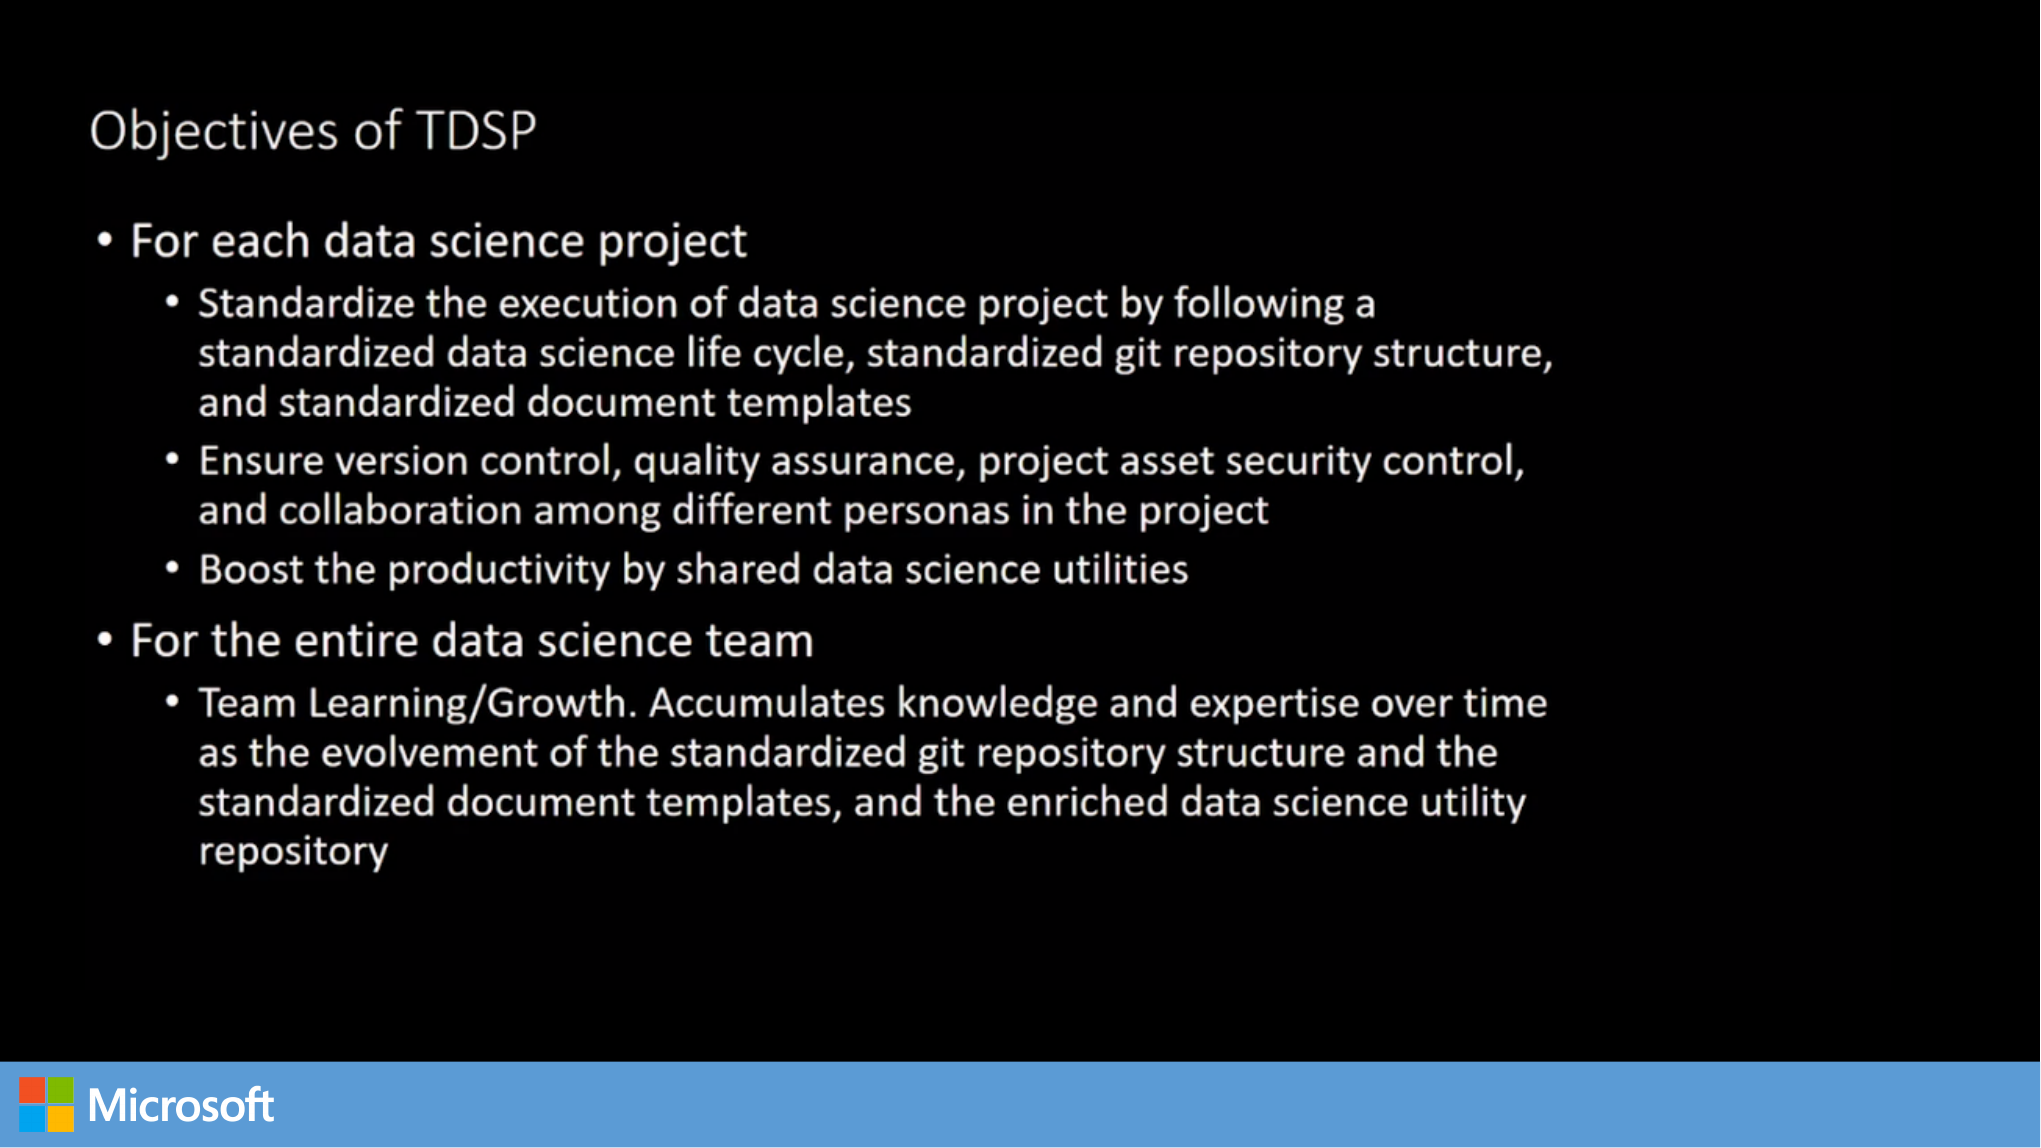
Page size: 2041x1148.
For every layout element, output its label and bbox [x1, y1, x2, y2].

picture [19, 1077, 274, 1132]
picture [85, 93, 1891, 990]
